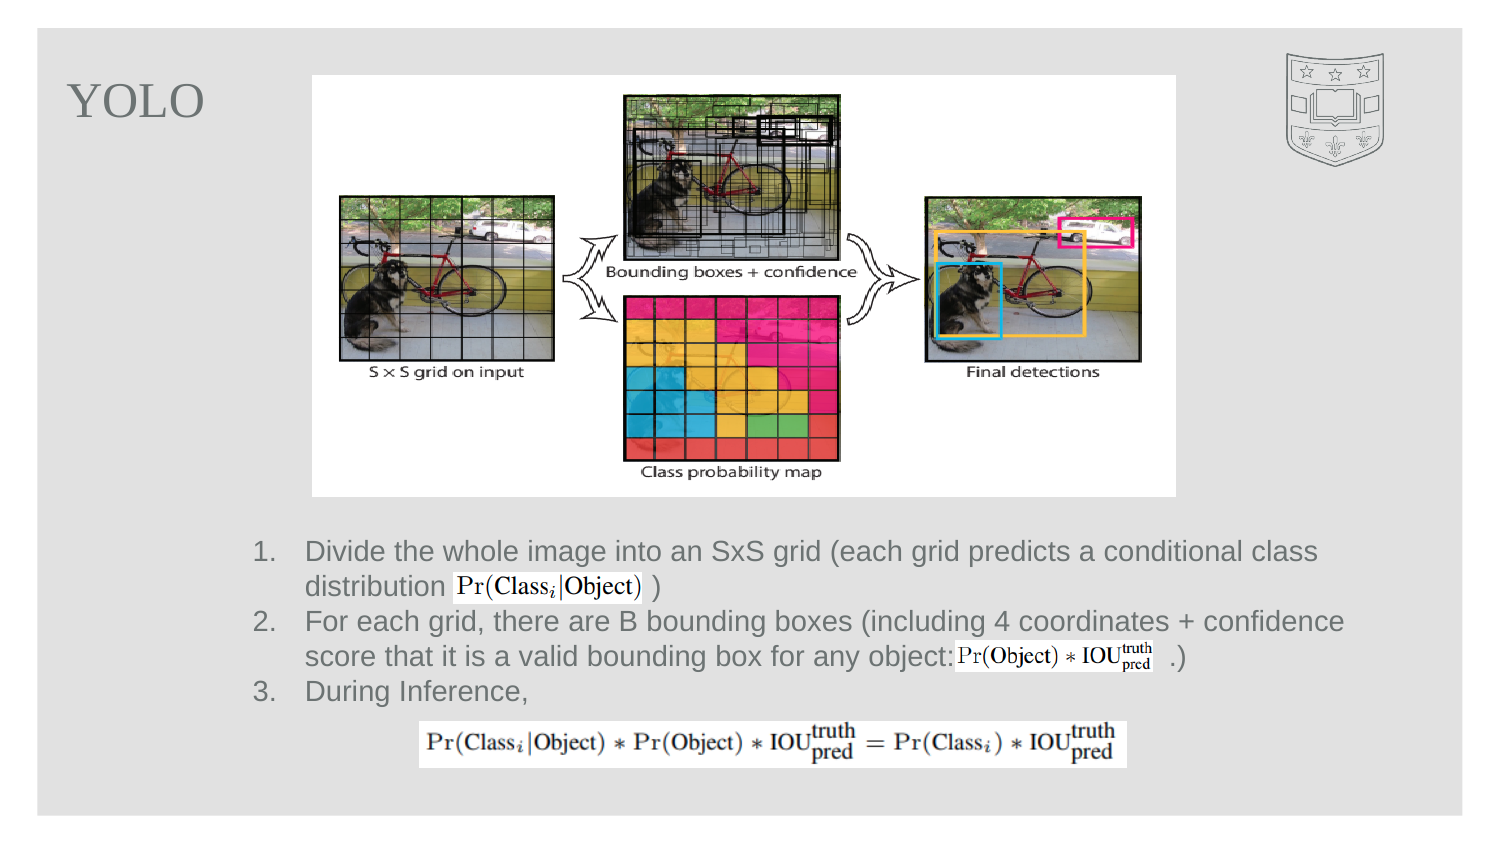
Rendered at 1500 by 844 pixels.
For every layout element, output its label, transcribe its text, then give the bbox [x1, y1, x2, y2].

picture [1286, 53, 1384, 167]
title YOLO [51, 37, 243, 158]
picture [312, 75, 1176, 497]
text_box Divide the whole image into an SxS grid (each grid predicts a conditional class distribution ) For each grid, there are B bounding boxes (including 4 coordinates + confidence score that it is a valid bounding box for any object: .) During Inference, [214, 517, 1378, 796]
picture [419, 720, 1127, 768]
picture [955, 640, 1153, 673]
picture [453, 572, 643, 604]
